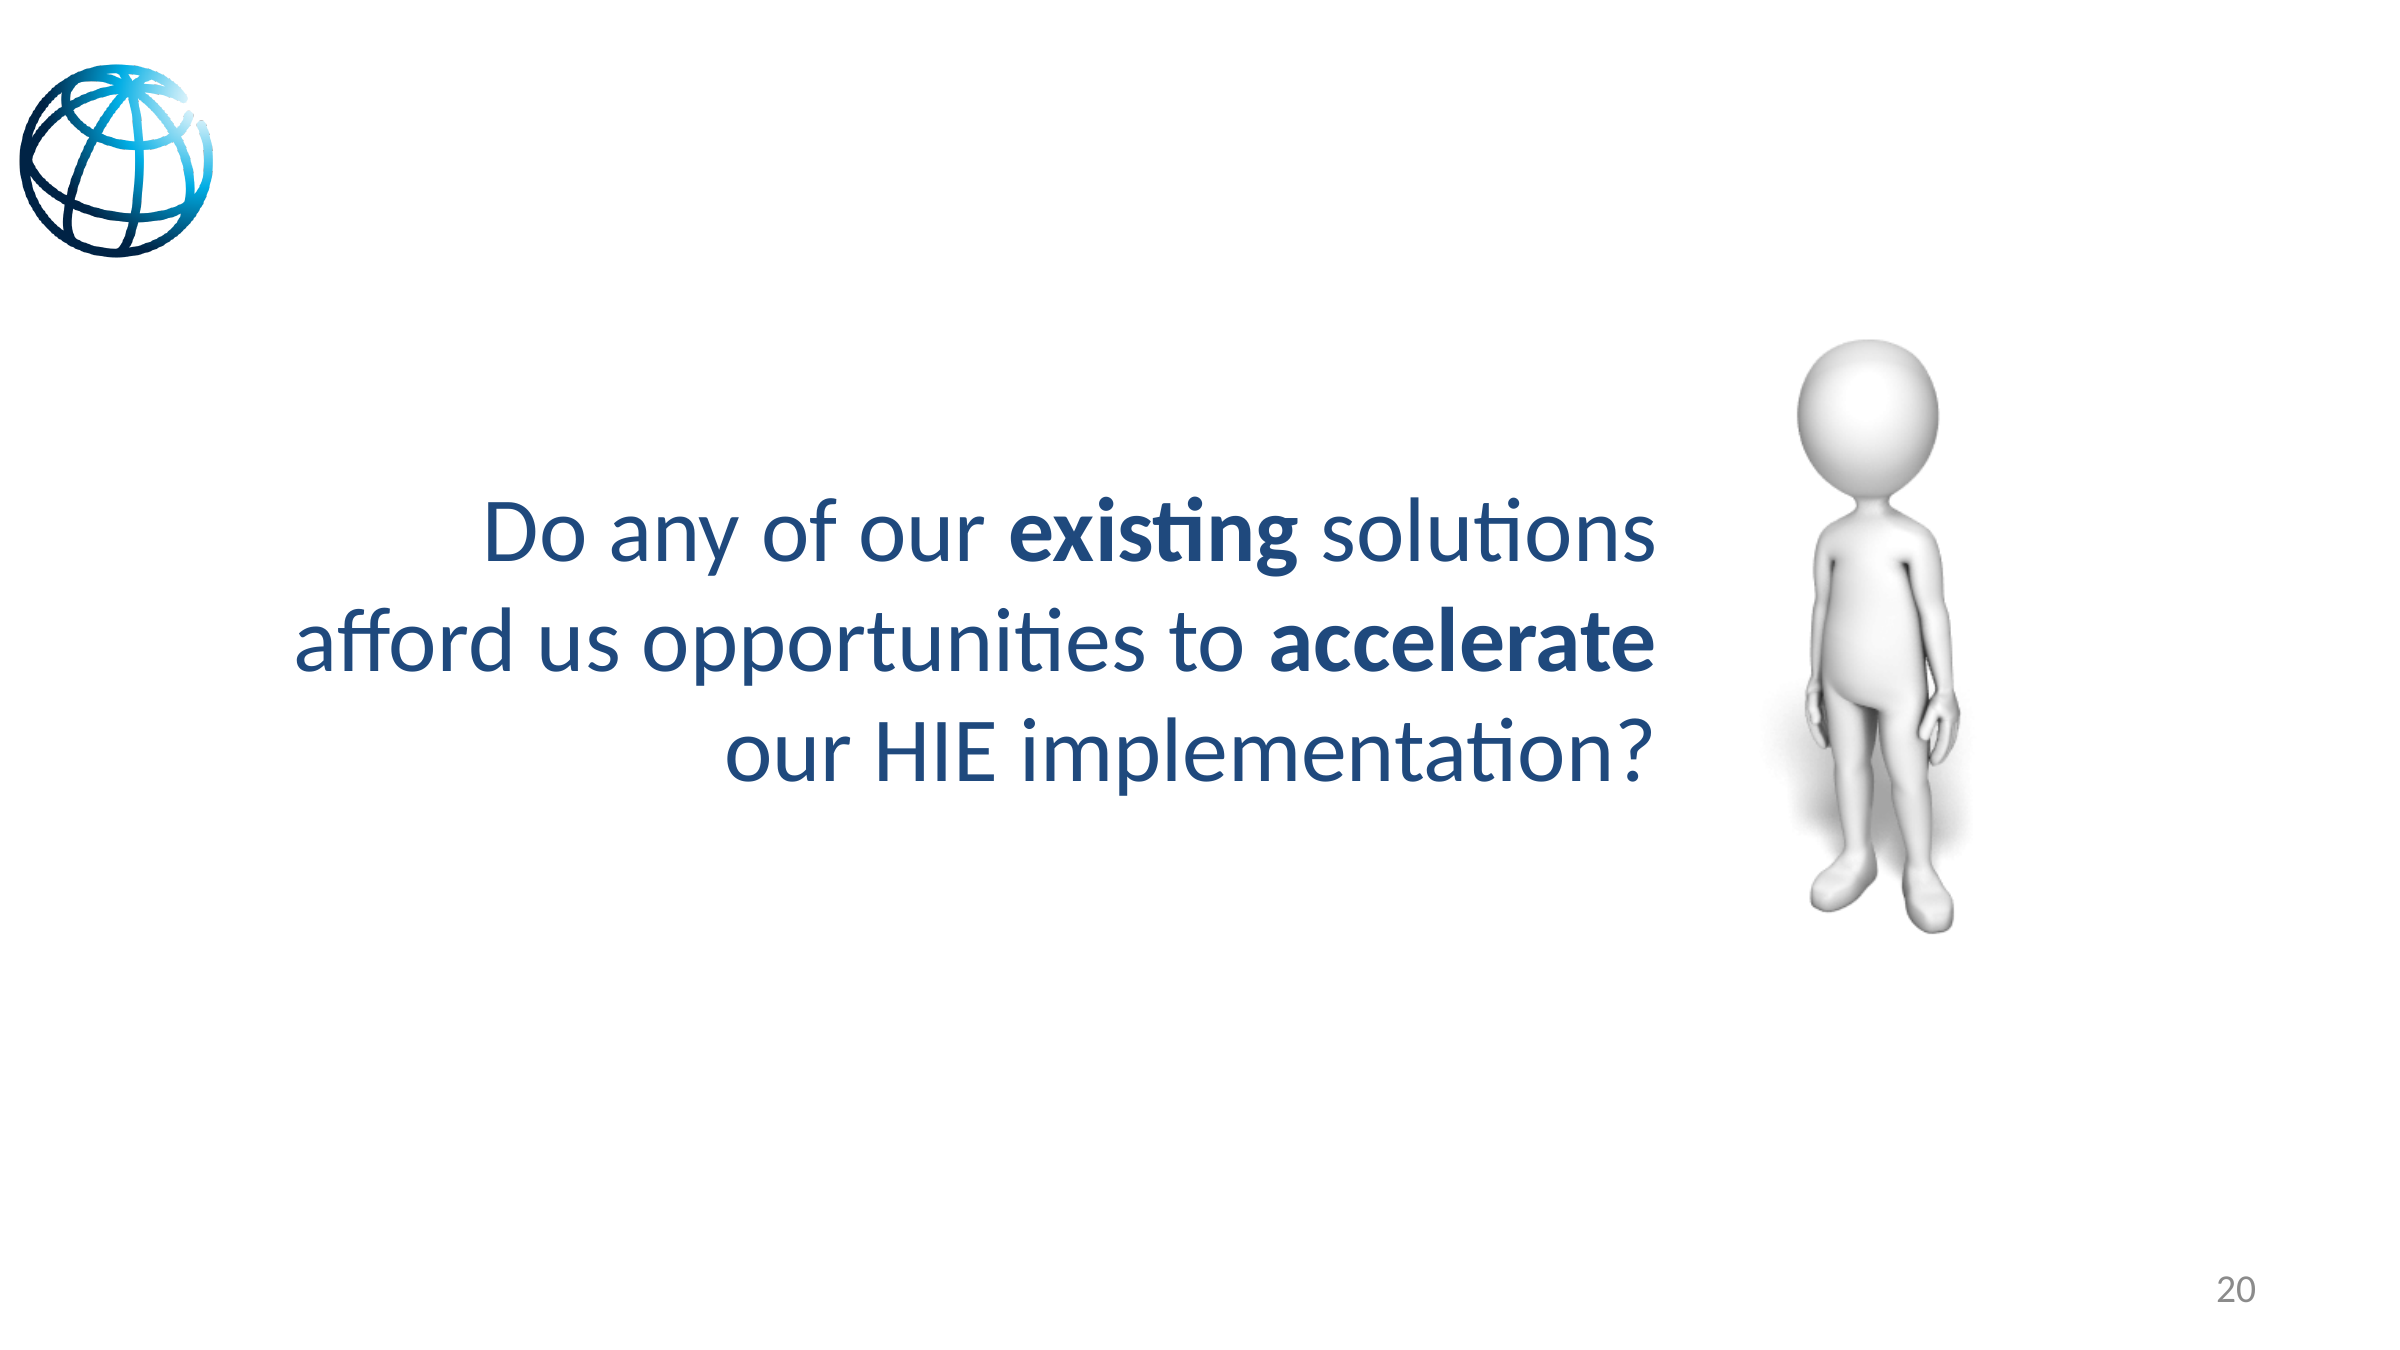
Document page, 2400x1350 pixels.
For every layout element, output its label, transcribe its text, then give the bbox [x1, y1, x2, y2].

slide_number 20 [1719, 1251, 2280, 1324]
picture [16, 62, 228, 259]
text_box Do any of our existing solutions afford us opportunities to accelerate our HIE implementation? [243, 462, 1667, 807]
picture [1672, 332, 2056, 1114]
